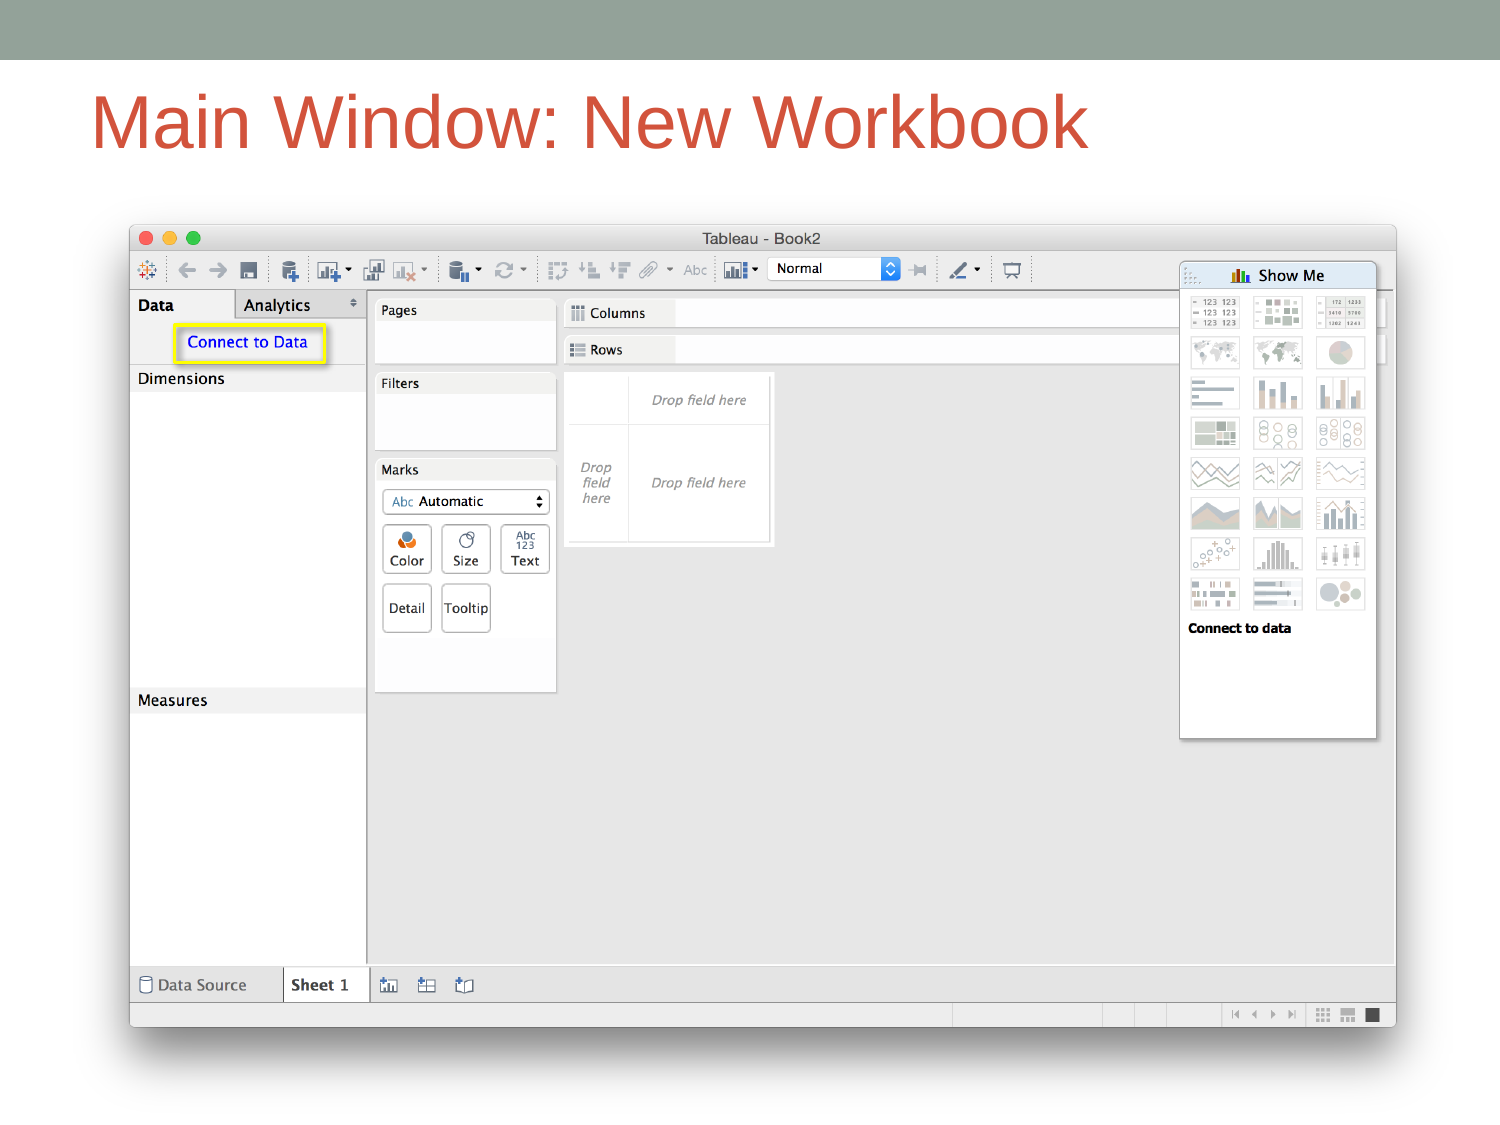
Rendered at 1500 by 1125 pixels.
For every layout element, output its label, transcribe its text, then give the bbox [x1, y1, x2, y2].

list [0, 187, 1500, 1121]
title Main Window: New Workbook [75, 37, 1425, 185]
